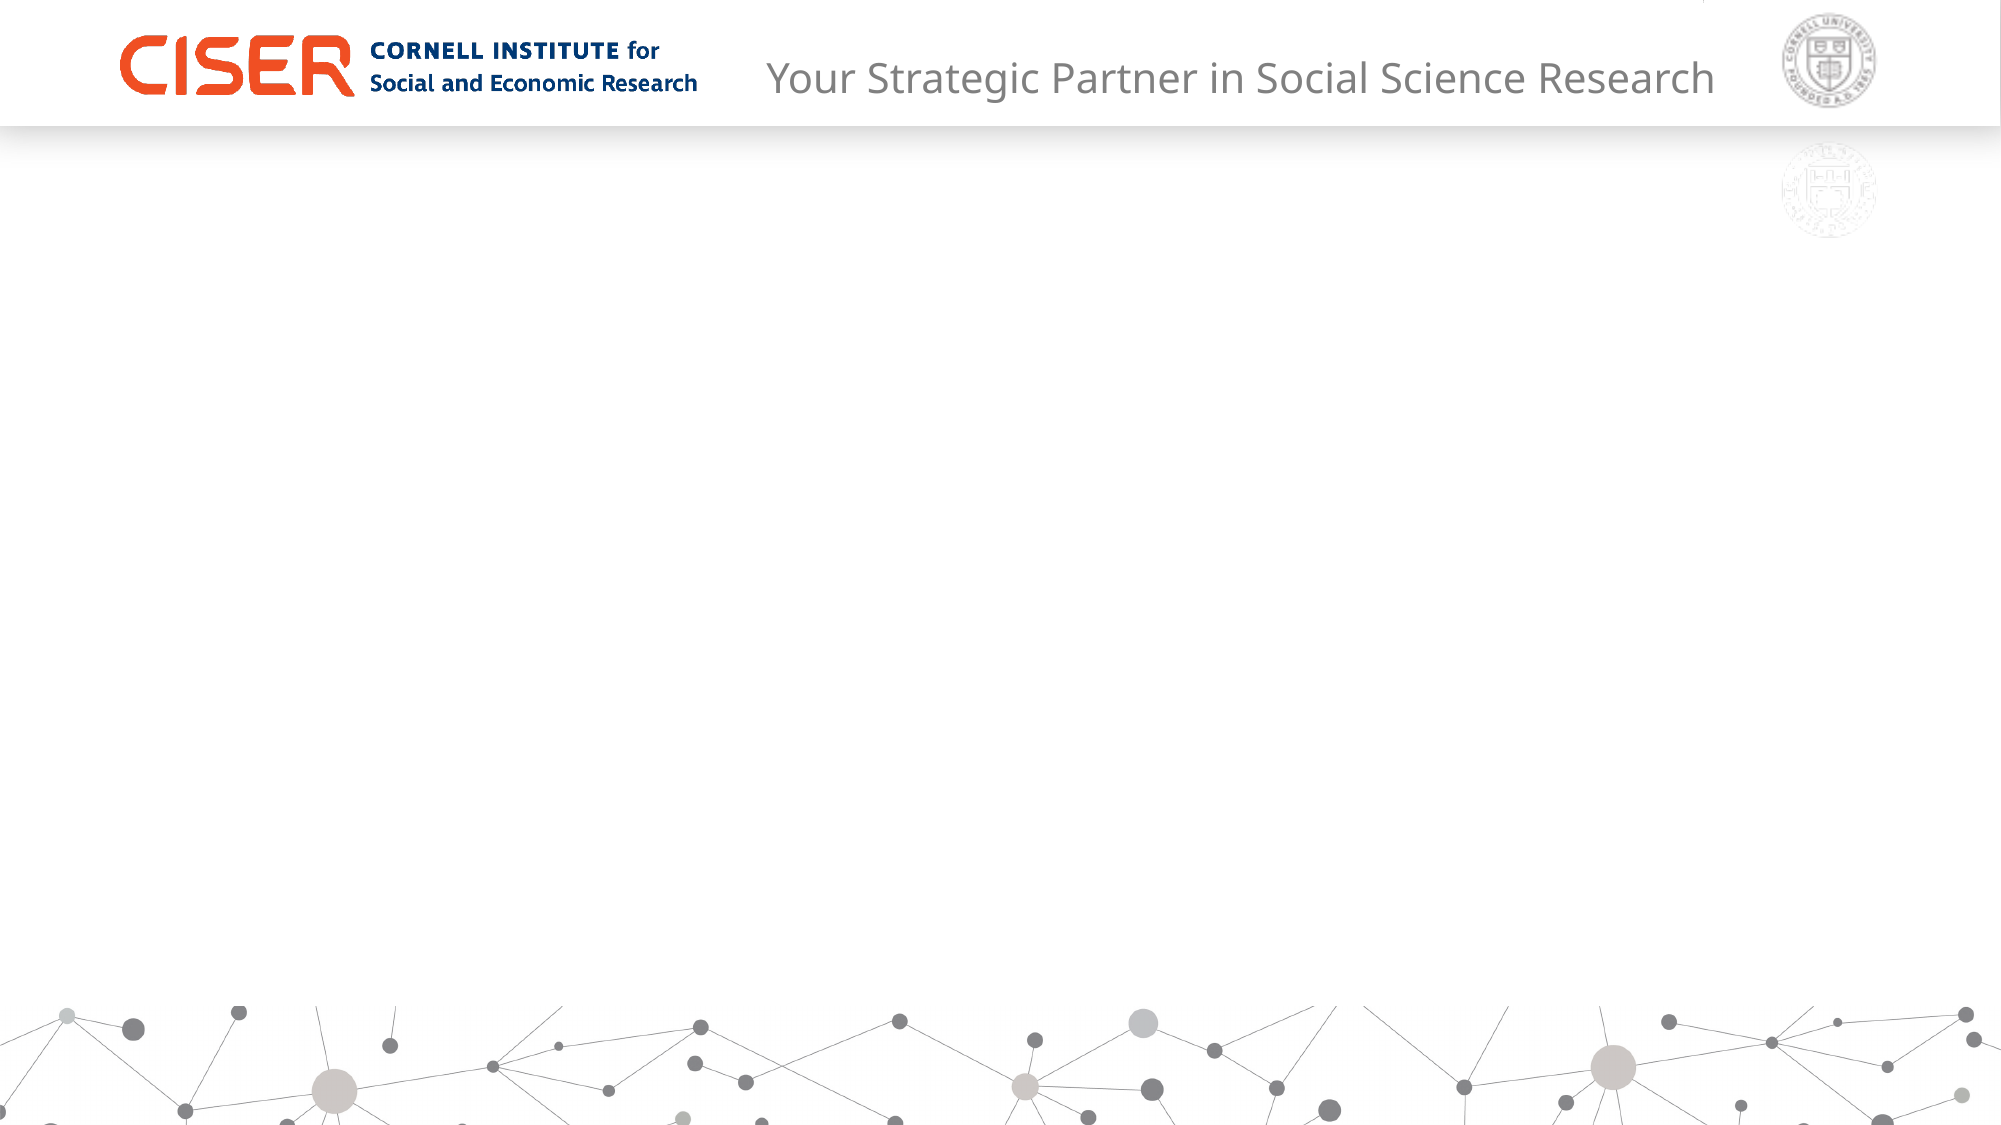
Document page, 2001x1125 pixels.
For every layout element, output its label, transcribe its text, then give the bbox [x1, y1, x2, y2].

text_box Data readme [0, 1006, 2001, 1125]
picture [53, 0, 763, 170]
